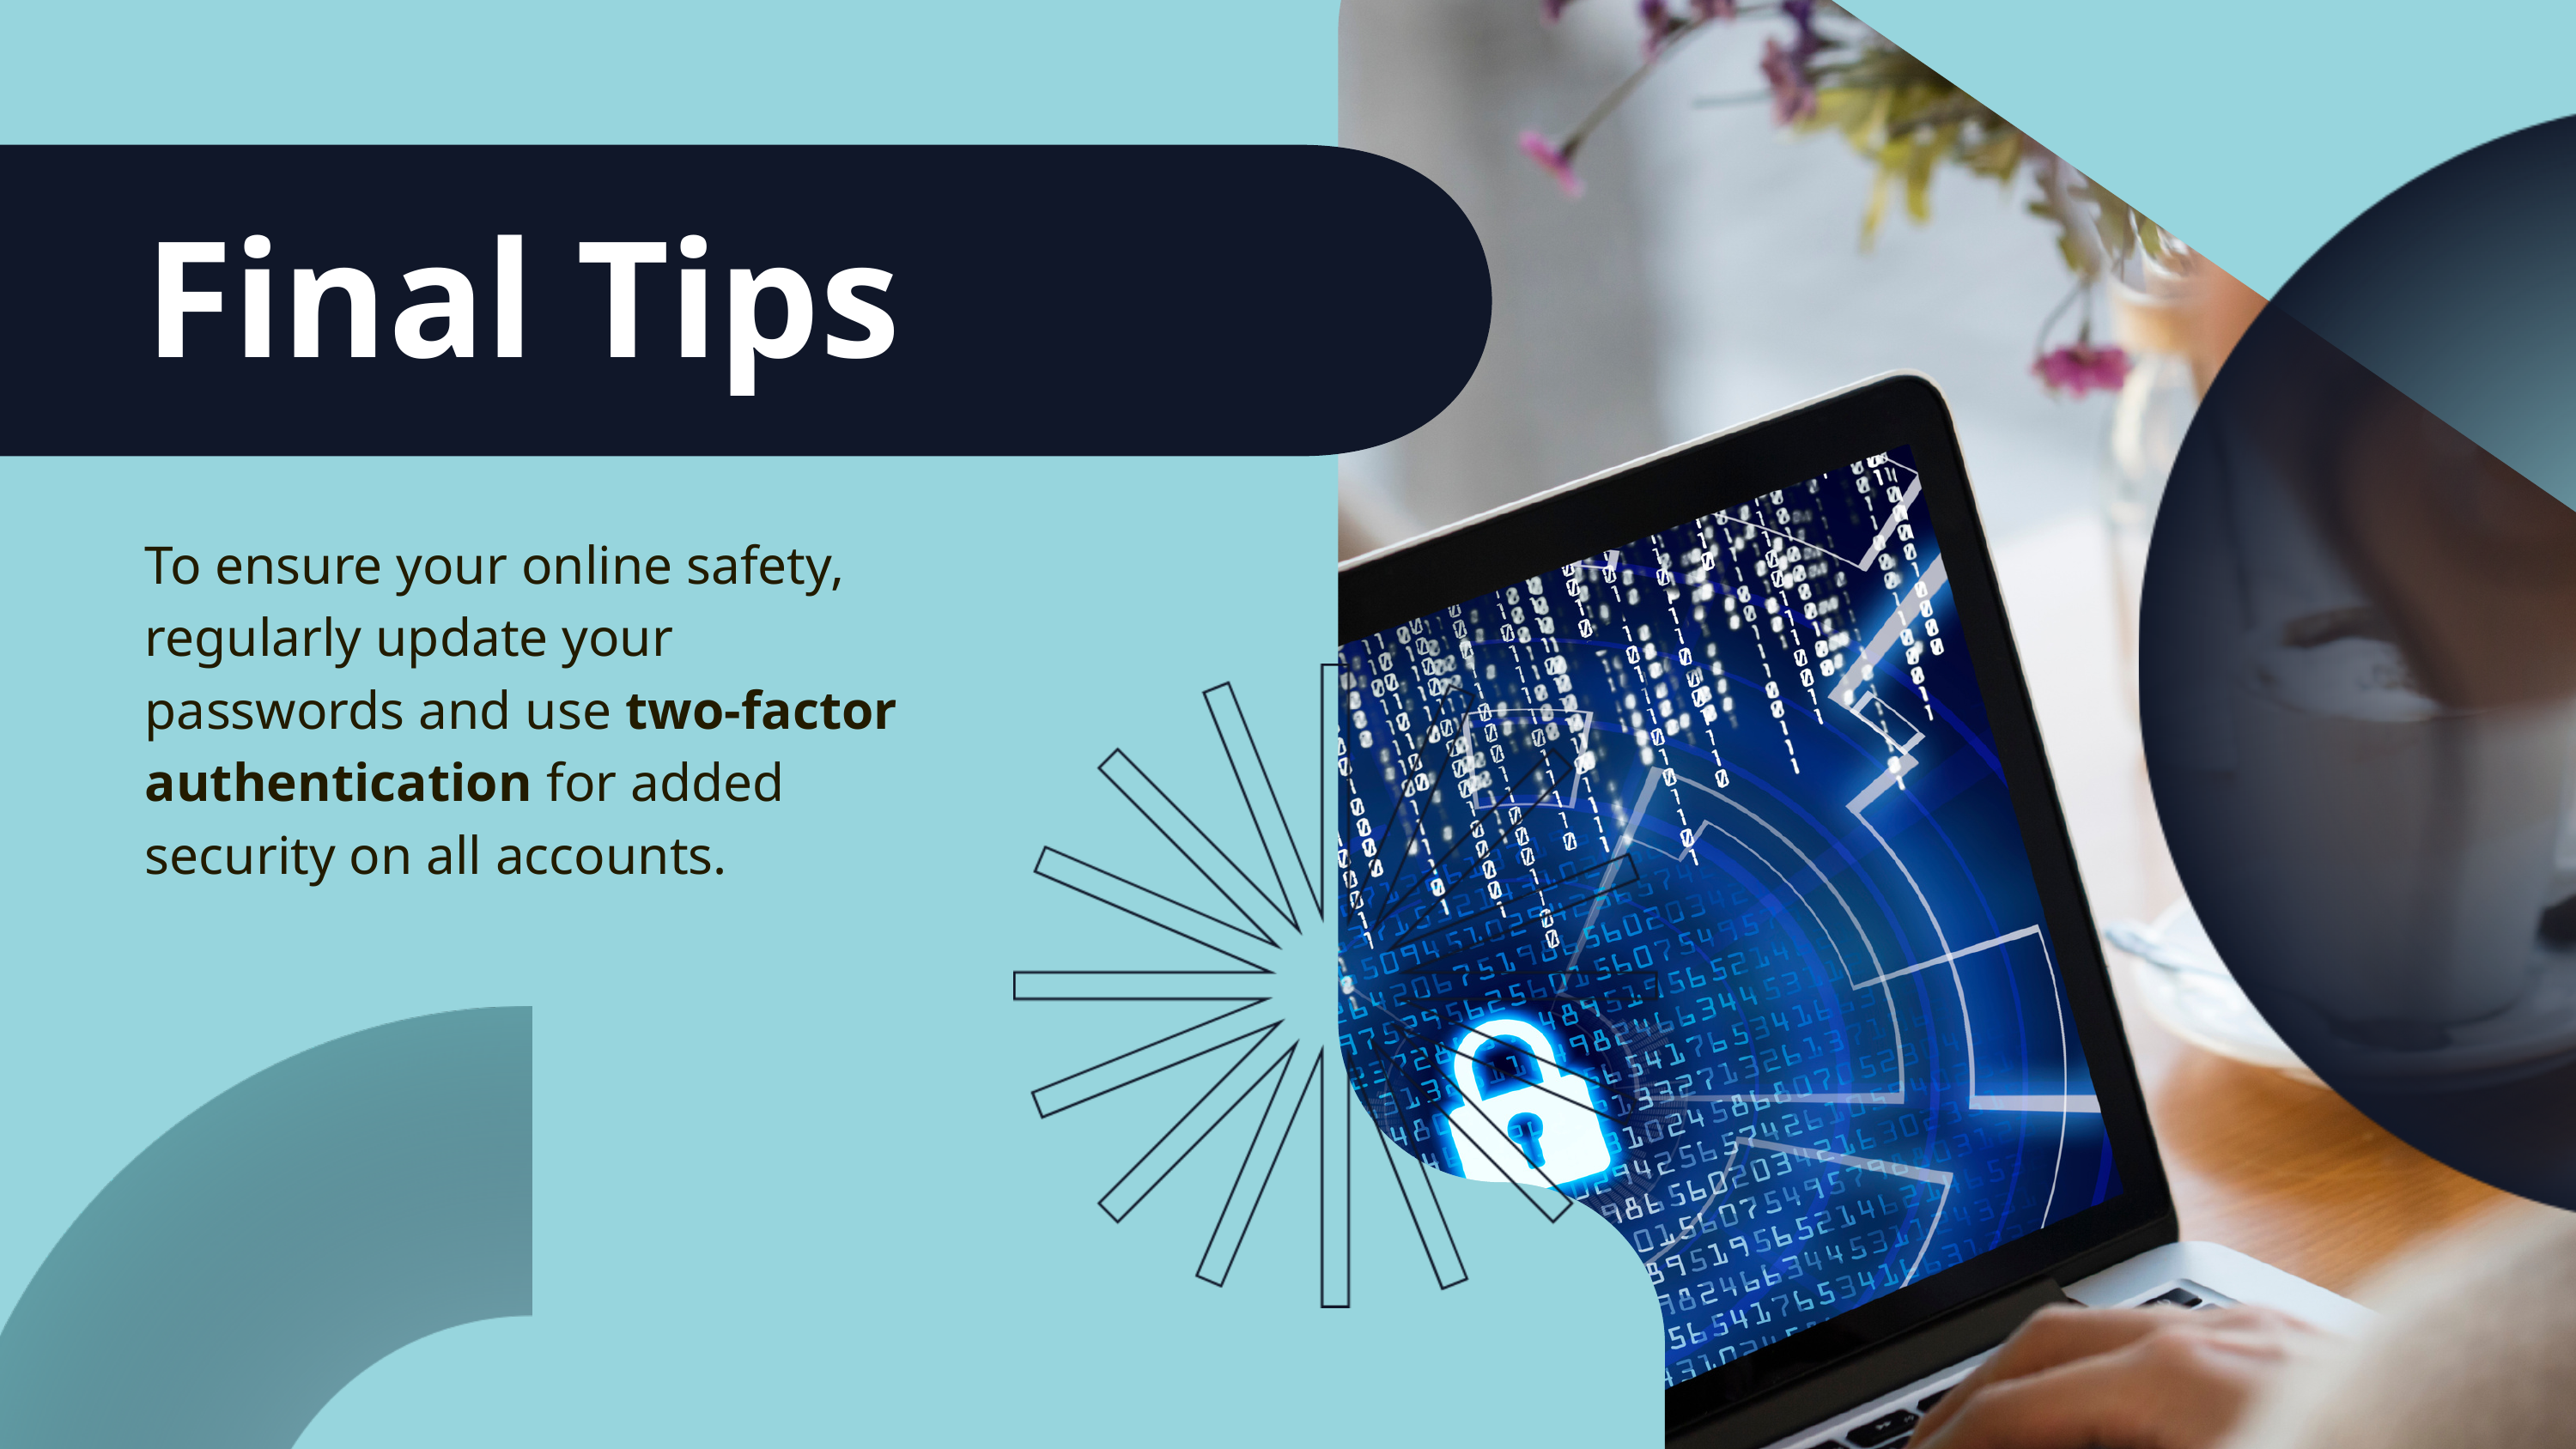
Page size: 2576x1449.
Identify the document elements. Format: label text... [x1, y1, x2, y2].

text_box [0, 1006, 532, 1449]
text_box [447, 0, 760, 1190]
text_box Final Tips [766, 228, 1334, 391]
text_box [1013, 664, 1334, 1308]
text_box To ensure your online safety, regularly update your passwords and use two-factor authentication for added security on all accounts. [766, 521, 920, 885]
text_box To ensure your online safety, regularly update your passwords and use two-factor authentication for added security on all accounts. [144, 521, 443, 885]
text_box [1338, 0, 2576, 1449]
text_box Final Tips [144, 228, 443, 391]
